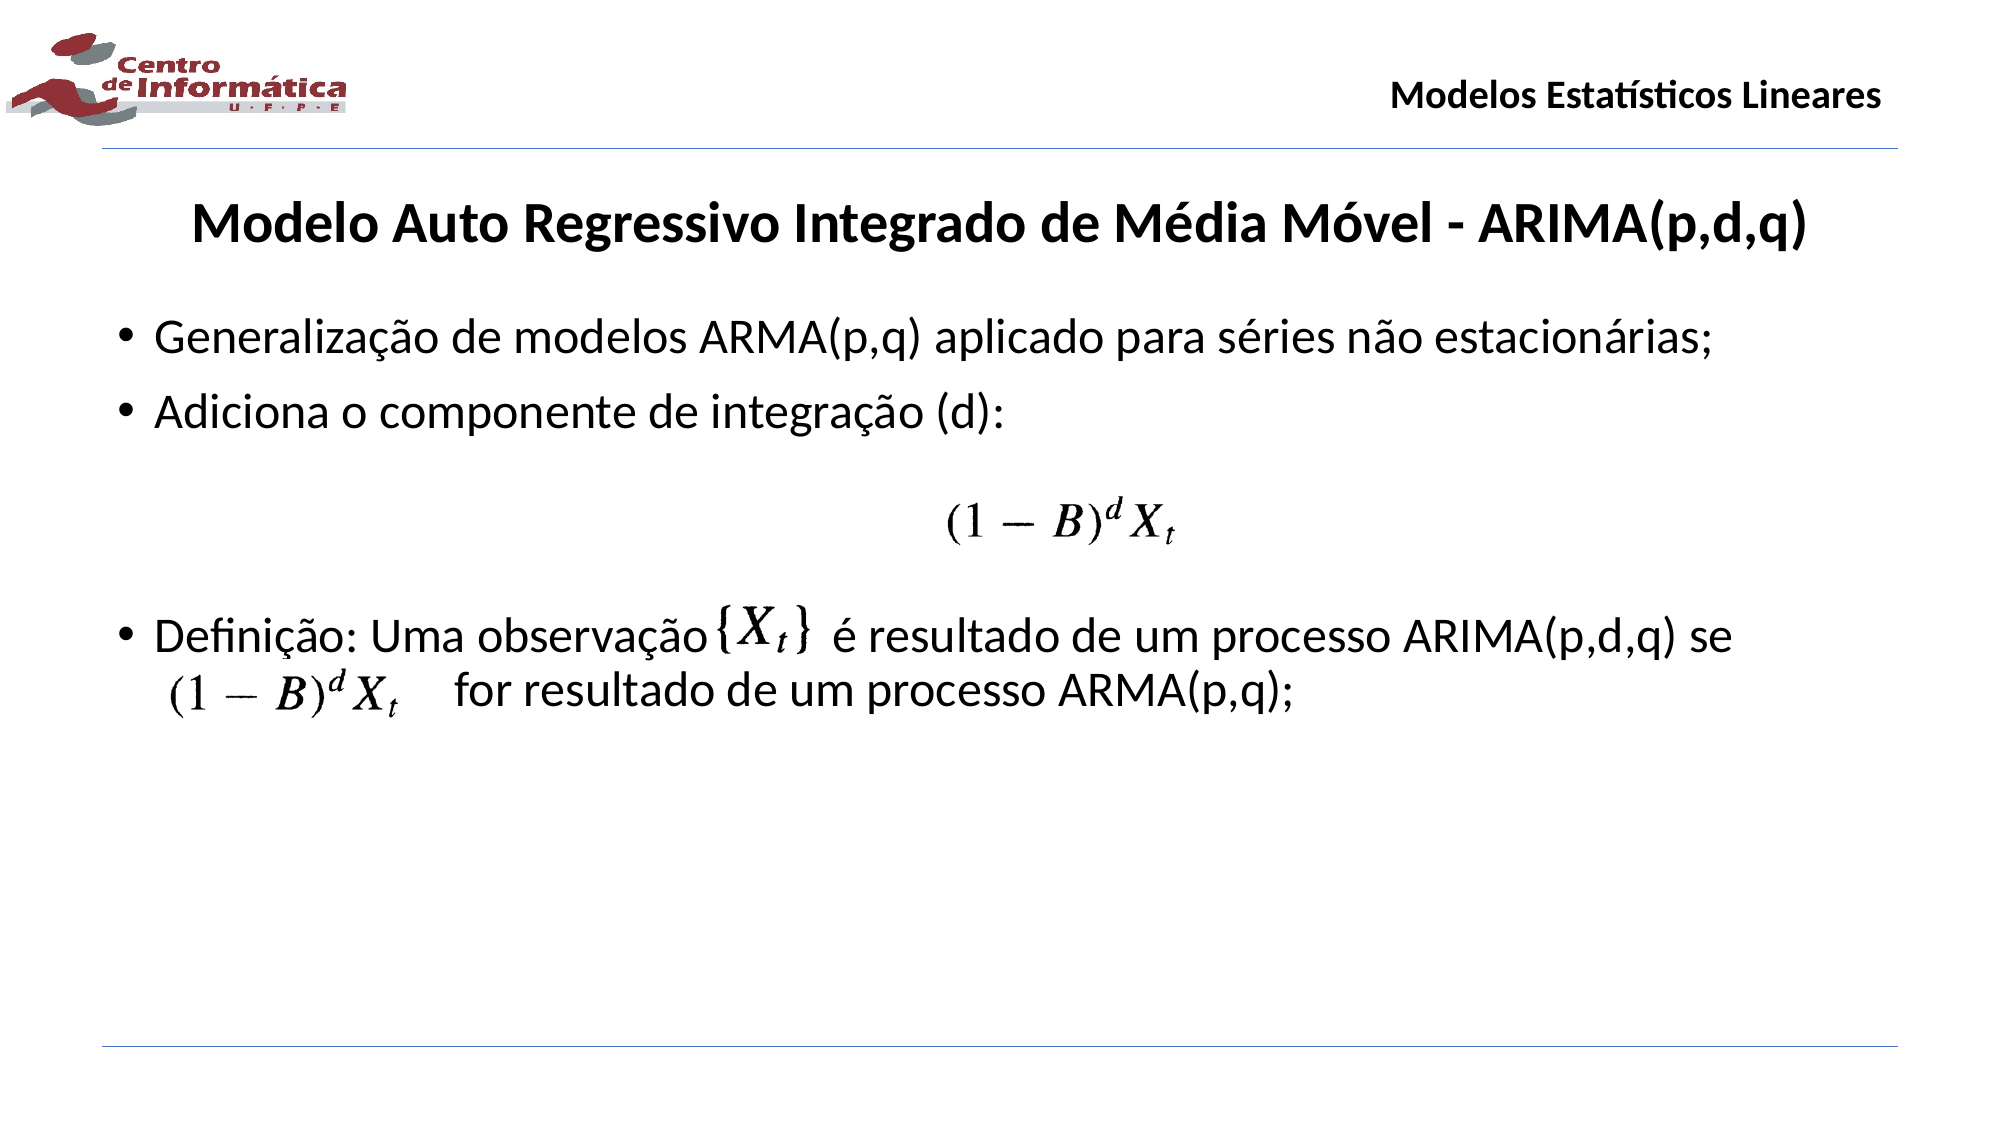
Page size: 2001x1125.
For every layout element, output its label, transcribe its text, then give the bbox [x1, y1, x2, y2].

picture [162, 659, 402, 736]
list Modelos Estatísticos Lineares [401, 66, 1898, 126]
picture [6, 33, 346, 126]
picture [712, 594, 817, 669]
list Modelo Auto Regressivo Integrado de Média Móvel - ARIMA(p,d,q) [102, 184, 1898, 267]
list Generalização de modelos ARMA(p,q) aplicado para séries não estacionárias; Adiciona o componente de integração (d): Definição: Uma observação é resultado de um processo ARIMA(p,d,q) se for resultado de um processo ARMA(p,q); [102, 302, 1898, 1035]
picture [939, 486, 1179, 563]
